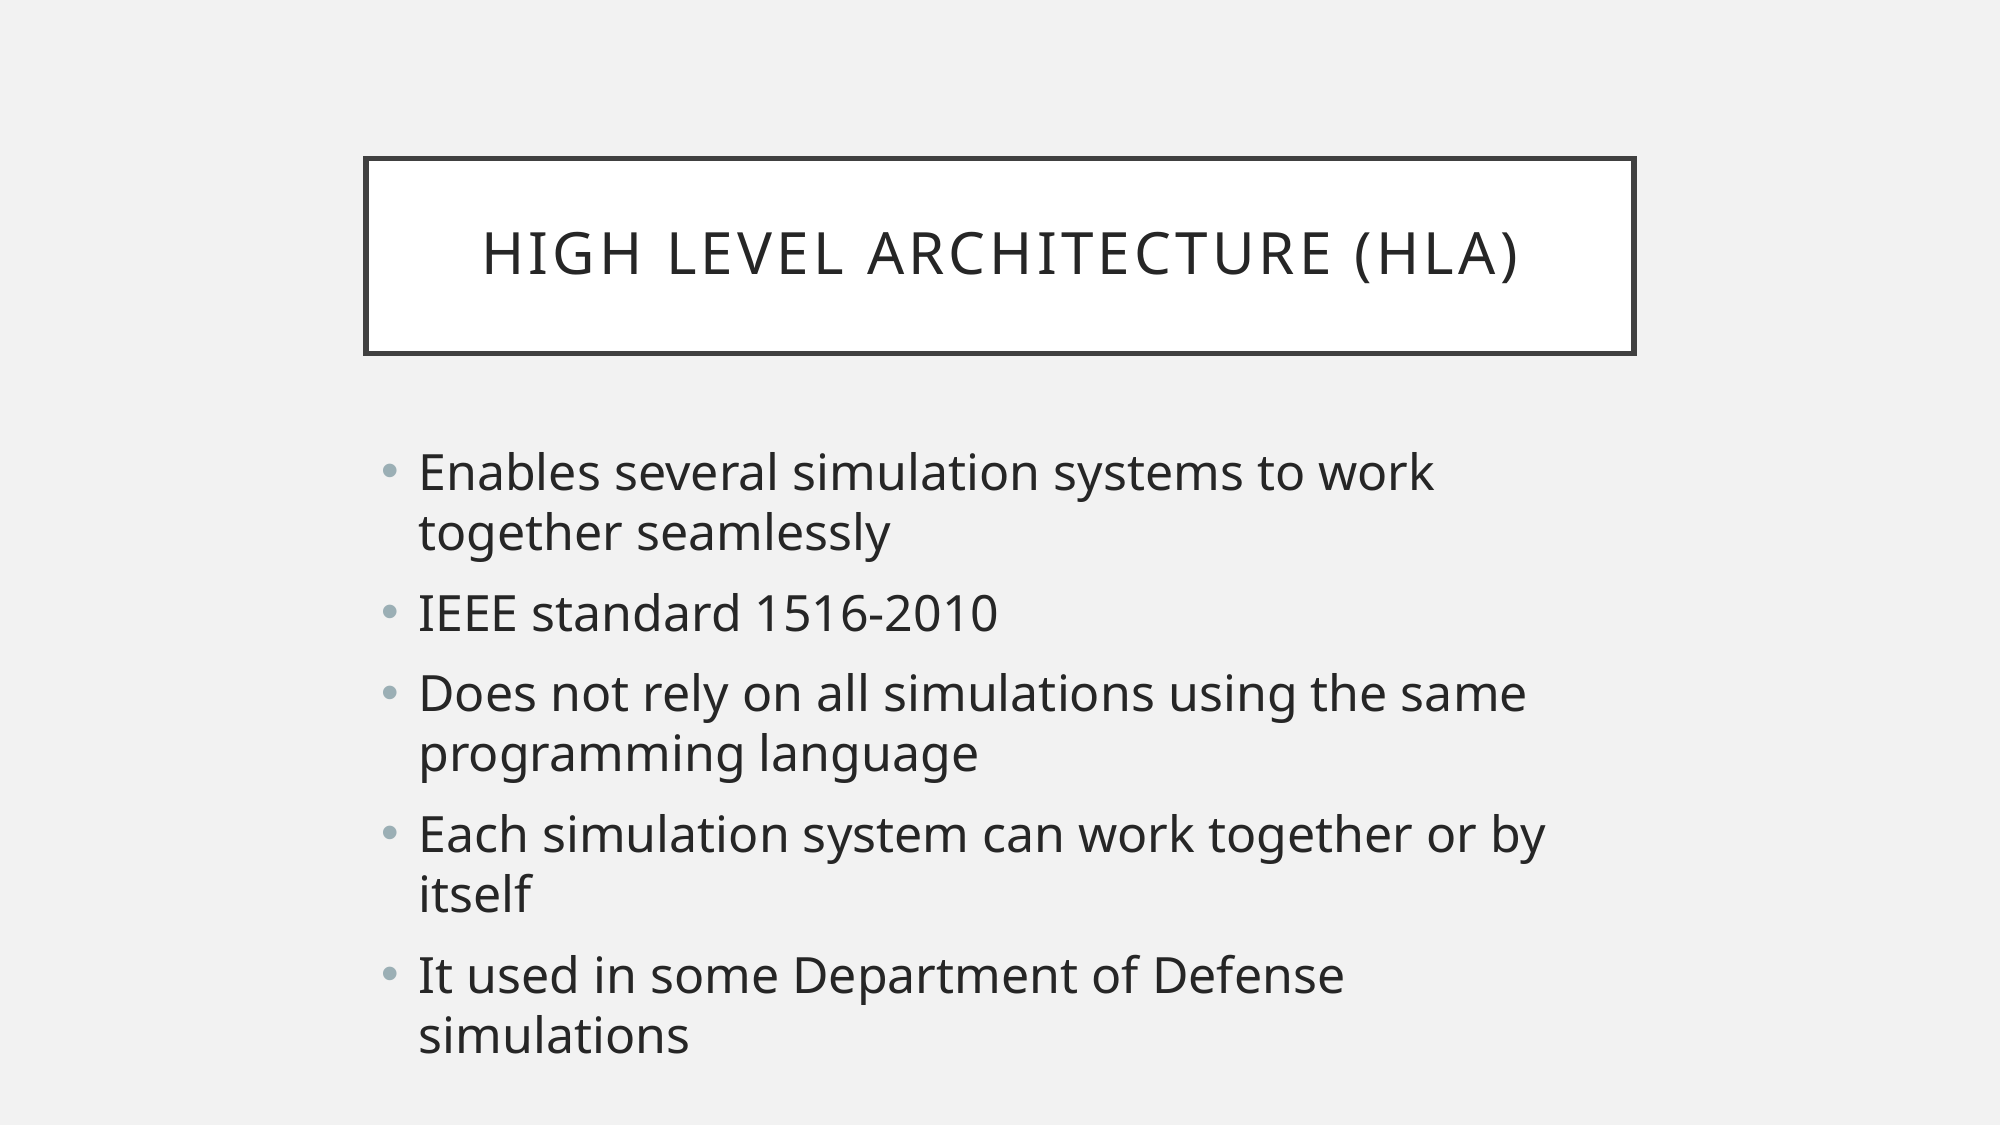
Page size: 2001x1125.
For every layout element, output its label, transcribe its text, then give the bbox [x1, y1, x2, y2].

title High Level Architecture (HLA) [363, 156, 1637, 356]
list Enables several simulation systems to work together seamlessly IEEE standard 1516-2010 Does not rely on all simulations using the same programming language Each simulation system can work together or by itself It used in some Department of Defense simulations [366, 432, 1634, 1097]
